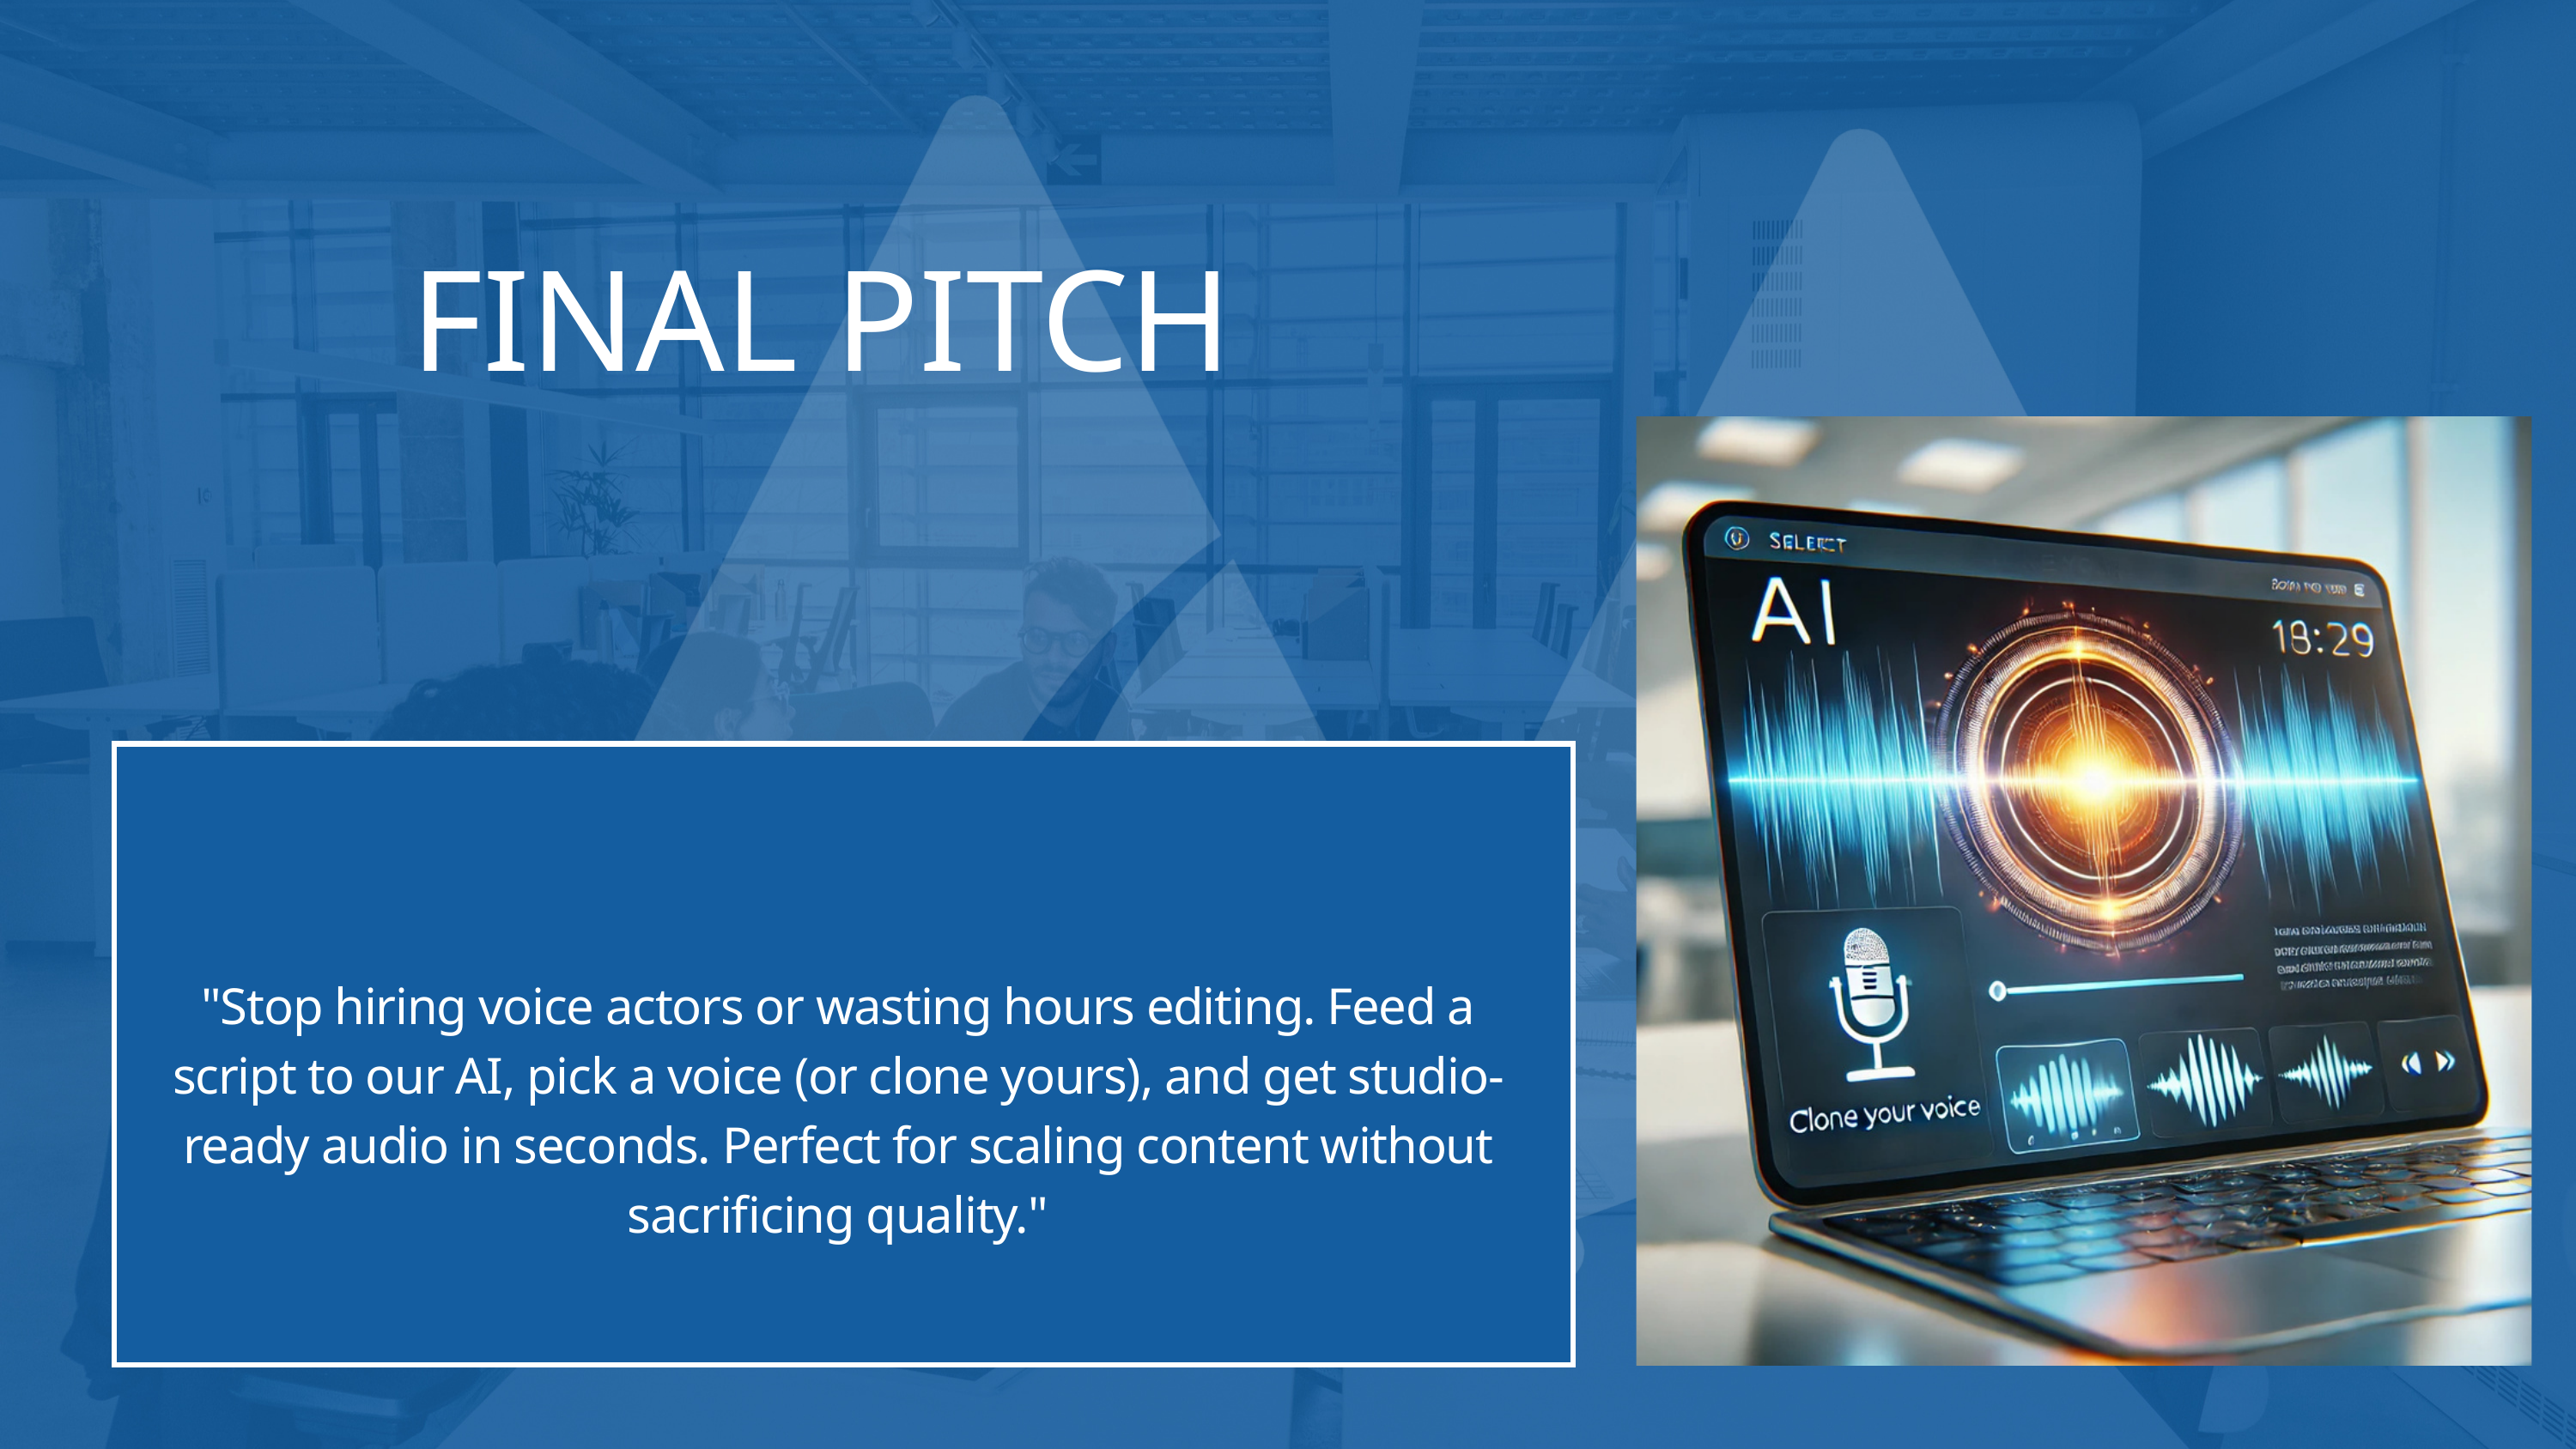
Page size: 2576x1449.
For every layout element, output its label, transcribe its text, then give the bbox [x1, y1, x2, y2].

text_box [1636, 416, 2532, 1366]
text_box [114, 743, 1574, 1366]
text_box [1580, 123, 2479, 1326]
text_box FINAL PITCH [355, 203, 1288, 399]
text_box [0, 0, 2576, 1449]
text_box [373, 89, 1595, 1294]
